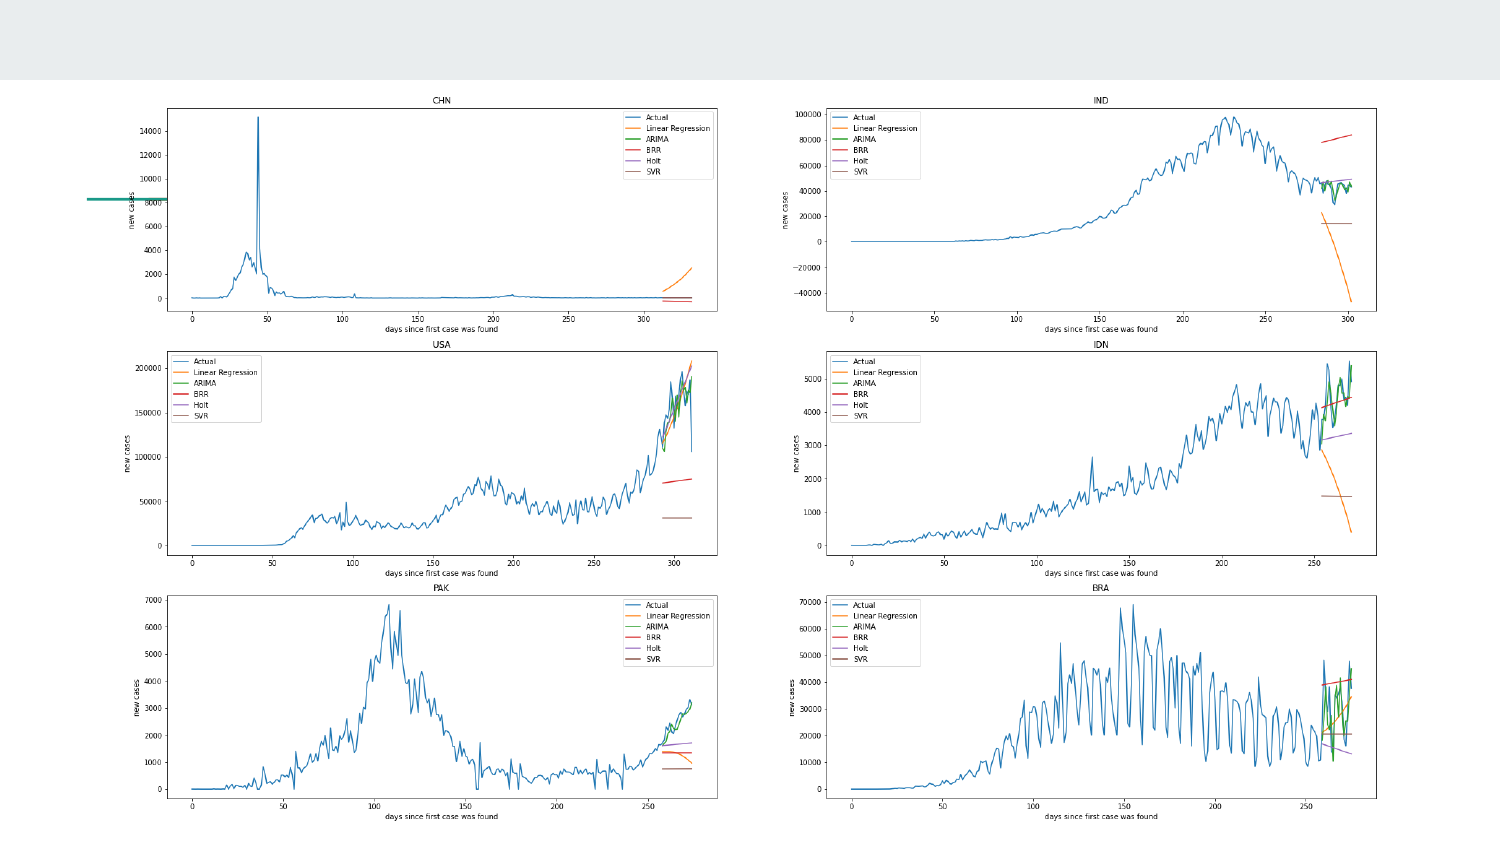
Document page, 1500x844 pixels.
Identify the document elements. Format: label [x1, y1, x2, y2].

picture [119, 91, 1382, 826]
